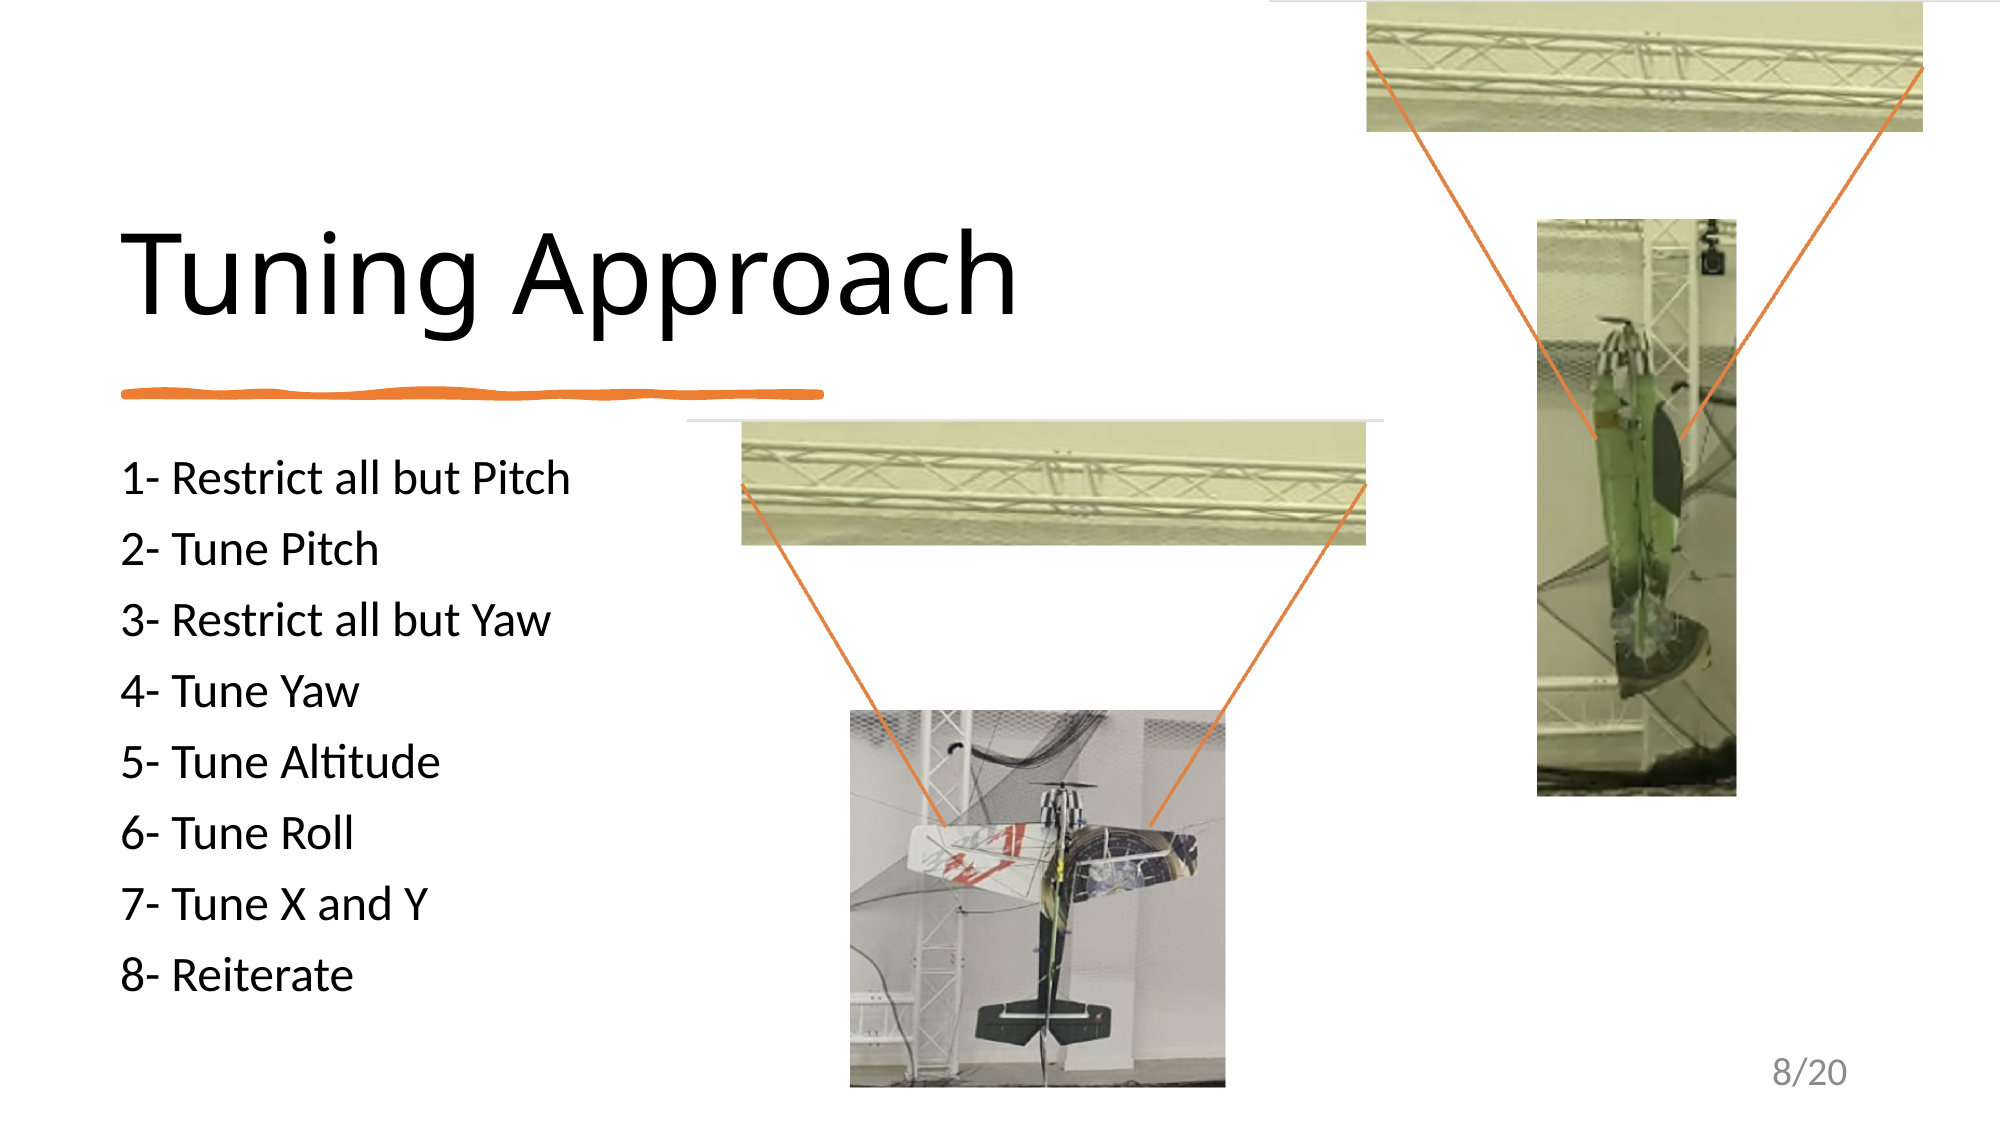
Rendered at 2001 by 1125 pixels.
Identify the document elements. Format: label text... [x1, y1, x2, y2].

text_box [123, 388, 822, 399]
text_box [0, 0, 1269, 1125]
list 1- Restrict all but Pitch 2- Tune Pitch 3- Restrict all but Yaw 4- Tune Yaw 5- Tune Altitude 6- Tune Roll 7- Tune X and Y 8- Reiterate [105, 443, 687, 1016]
slide_number 8/20 [1412, 1042, 1863, 1103]
picture [687, 0, 2000, 1125]
title Tuning Approach [105, 53, 1236, 347]
text_box [1384, 826, 2000, 1125]
